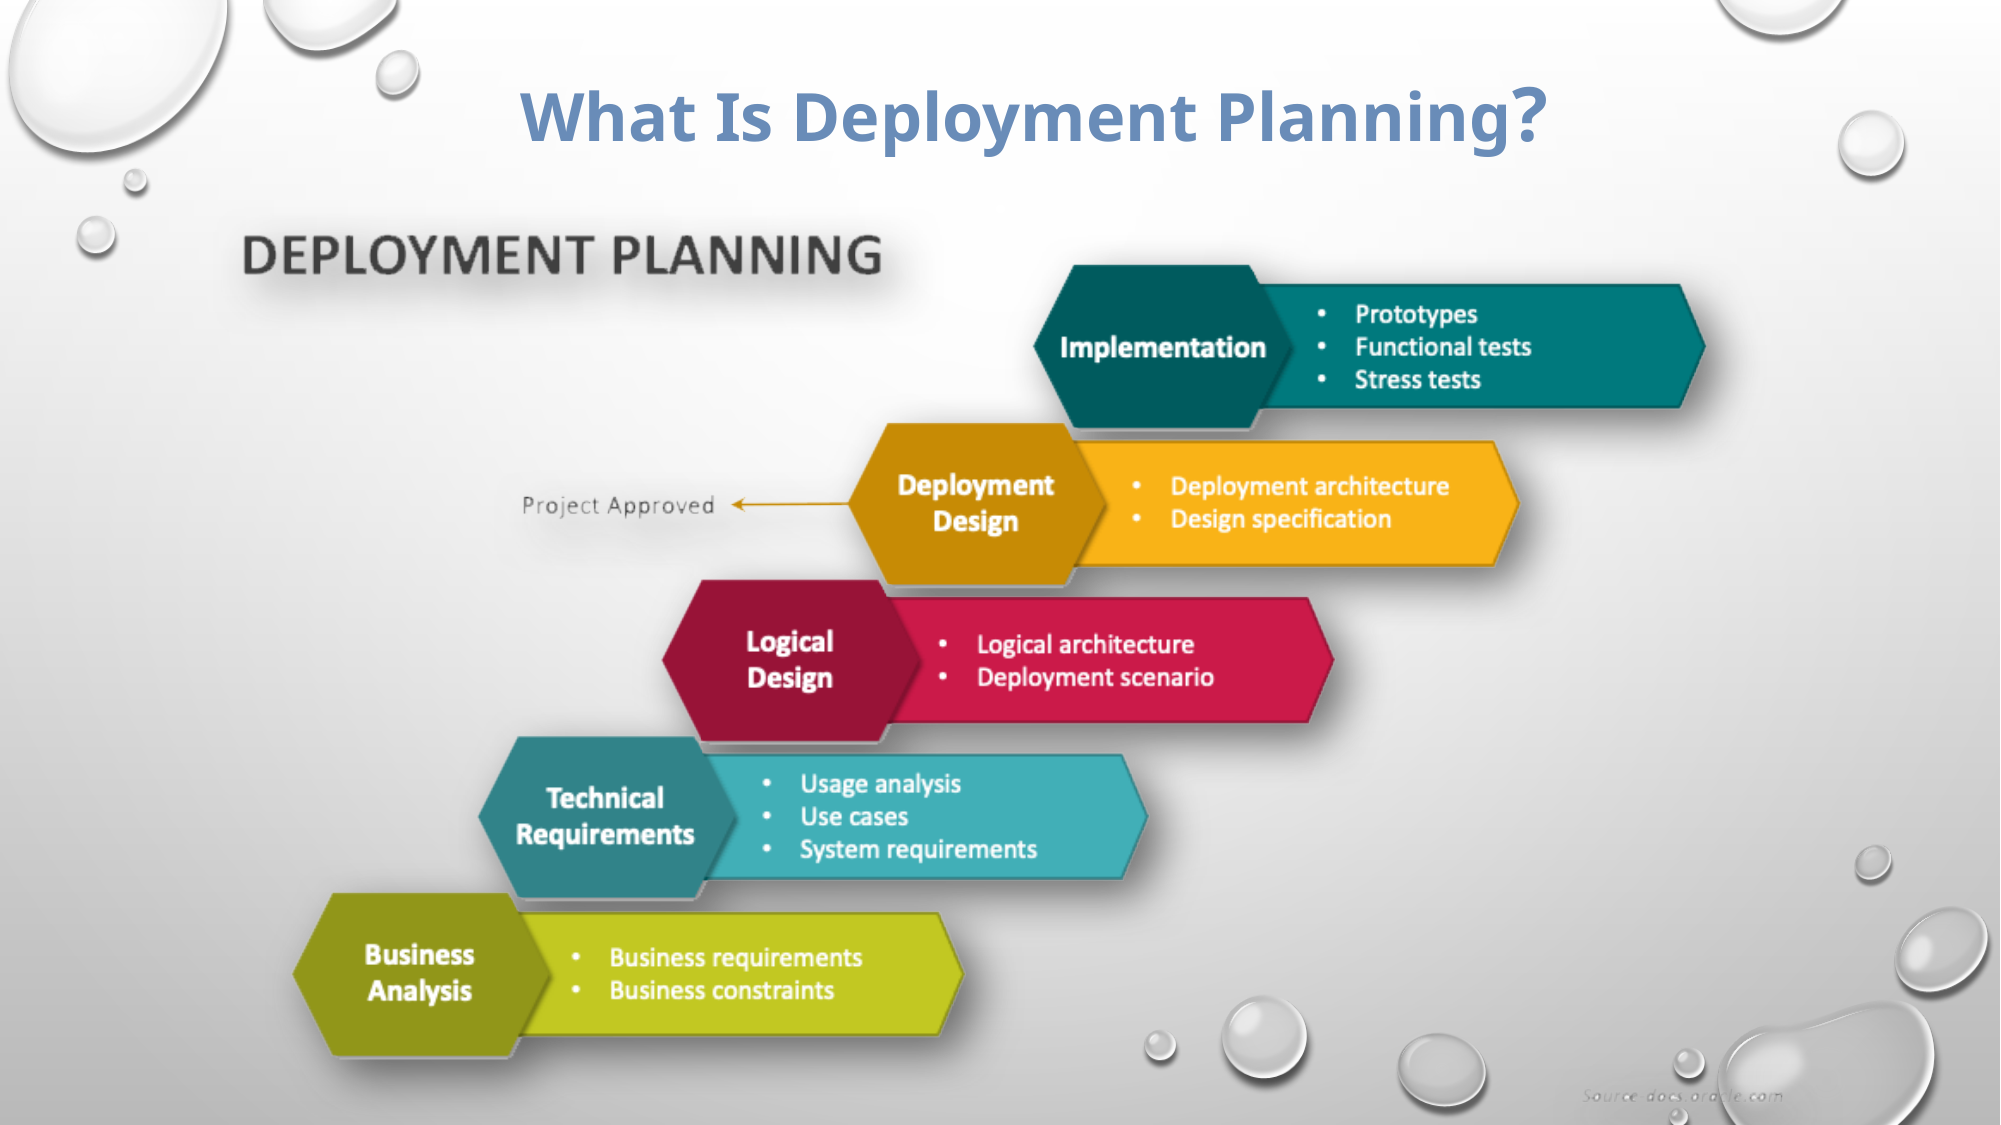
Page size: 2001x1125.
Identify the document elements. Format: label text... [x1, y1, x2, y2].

picture [0, 0, 2000, 1125]
text_box What Is Deployment Planning? [505, 58, 1734, 164]
